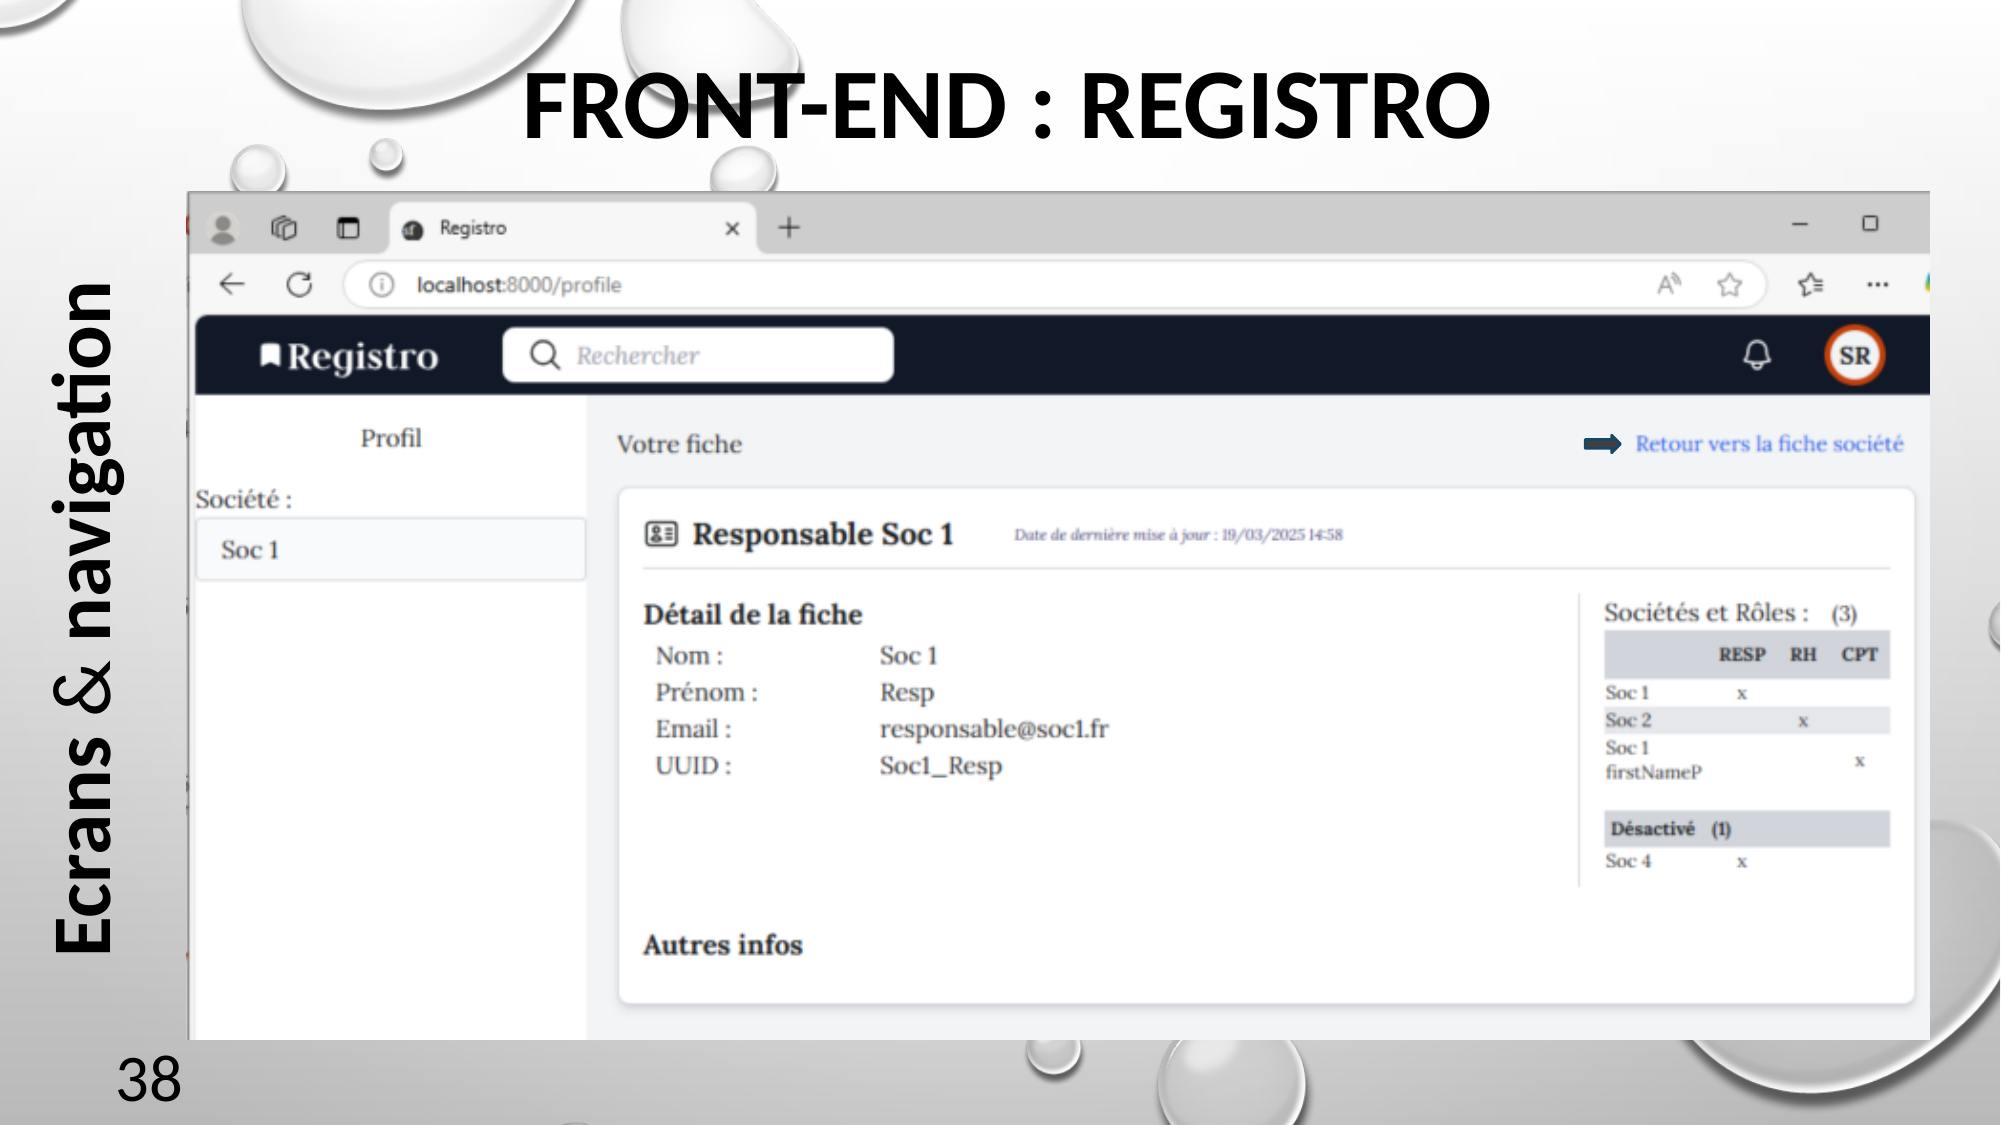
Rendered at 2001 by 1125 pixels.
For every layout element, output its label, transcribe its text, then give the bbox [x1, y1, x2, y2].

picture [0, 0, 2001, 1125]
title FRONT-END : Registro [359, 41, 1657, 168]
slide_number 38 [100, 1045, 226, 1106]
text_box Ecrans & navigation [19, 152, 151, 973]
